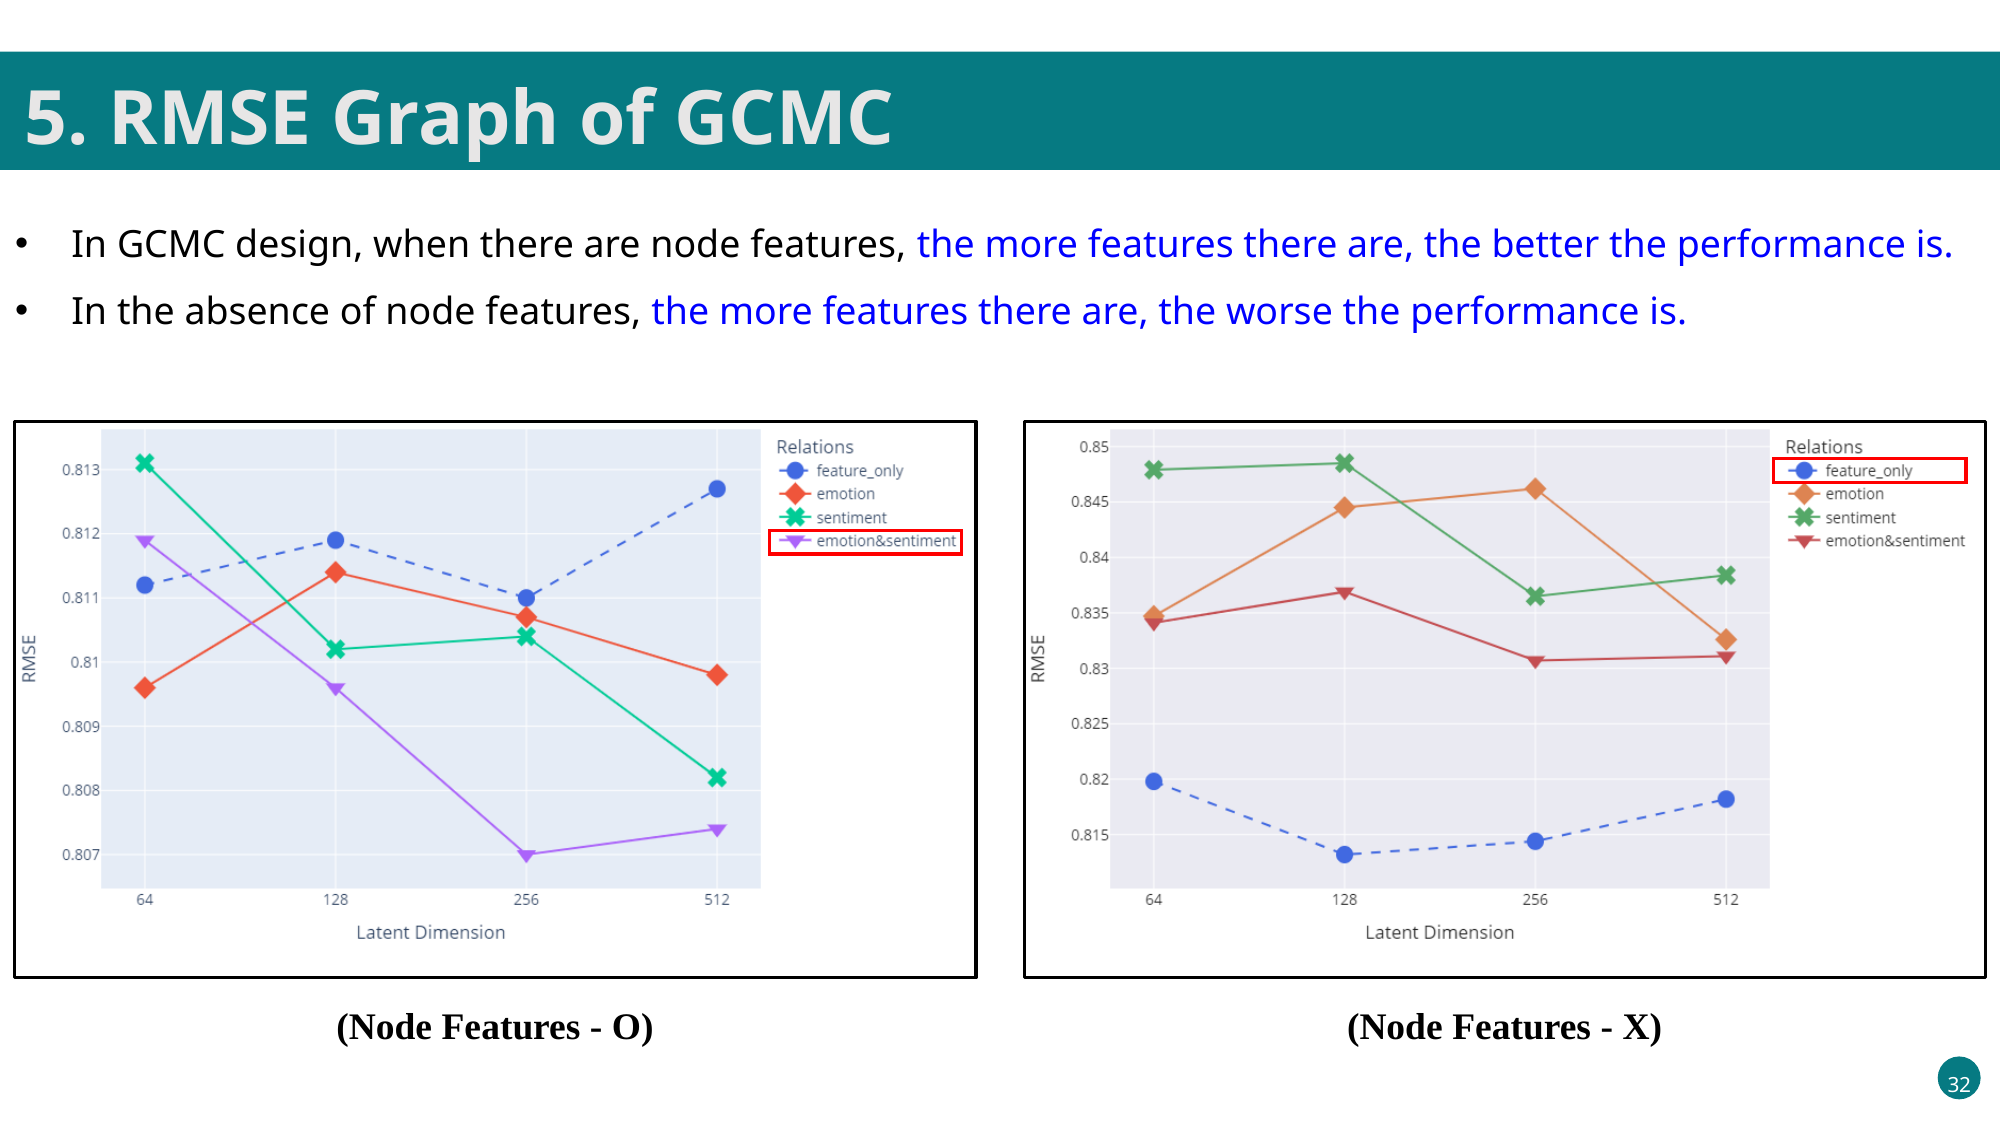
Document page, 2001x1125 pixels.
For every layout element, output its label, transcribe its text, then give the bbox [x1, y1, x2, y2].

text_box (Node Features - O) [247, 994, 744, 1055]
text_box In GCMC design, when there are node features, the more features there are, the better the performance is. In the absence of node features, the more features there are, the worse the performance is. [0, 189, 2000, 404]
text_box 5. RMSE Graph of GCMC [10, 17, 2000, 167]
text_box (Node Features - X) [1256, 994, 1753, 1055]
picture [1025, 422, 1984, 976]
text_box [0, 51, 2000, 171]
picture [16, 422, 975, 976]
